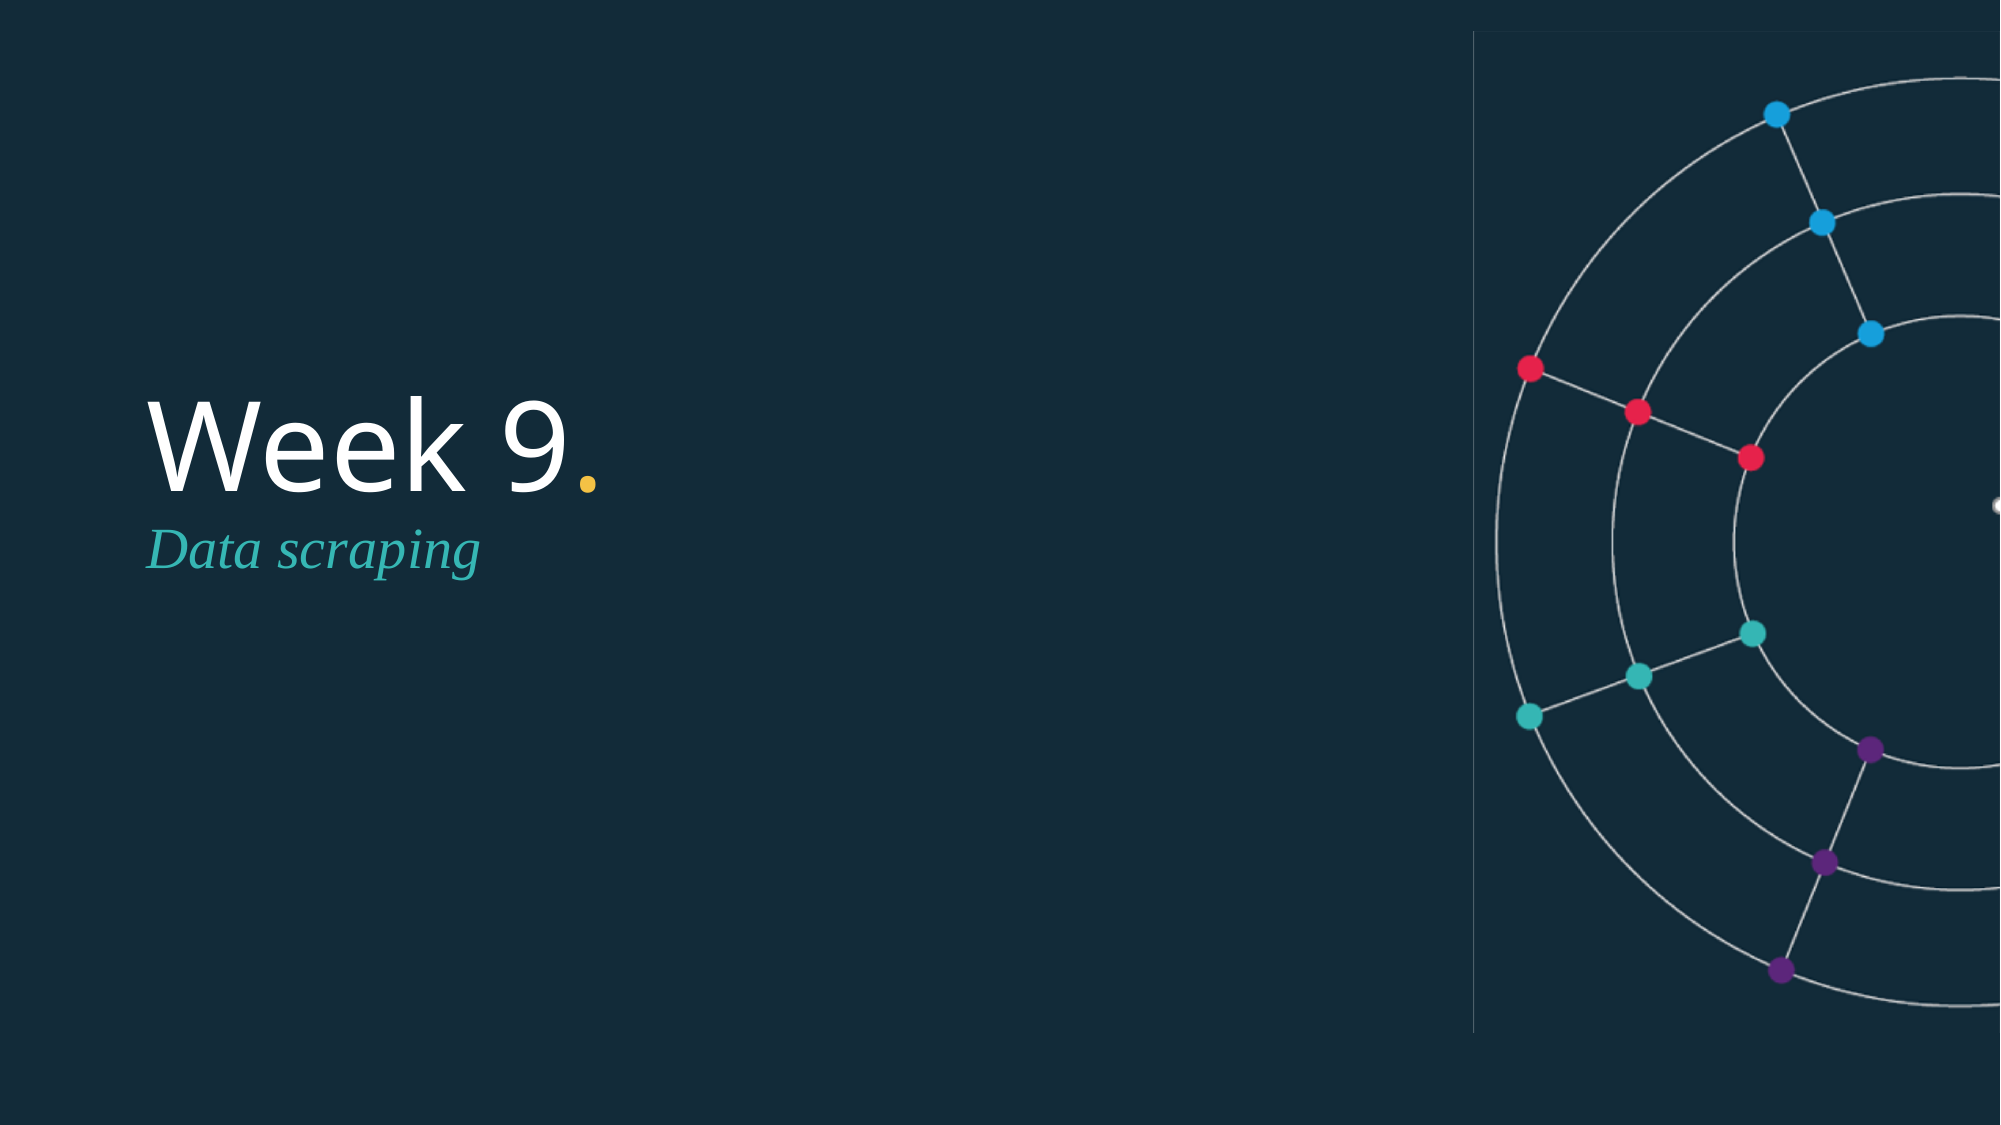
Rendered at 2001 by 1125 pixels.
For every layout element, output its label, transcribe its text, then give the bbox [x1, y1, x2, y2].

title Week 9. Data scraping [130, 196, 1473, 589]
picture [1473, 30, 2000, 1033]
